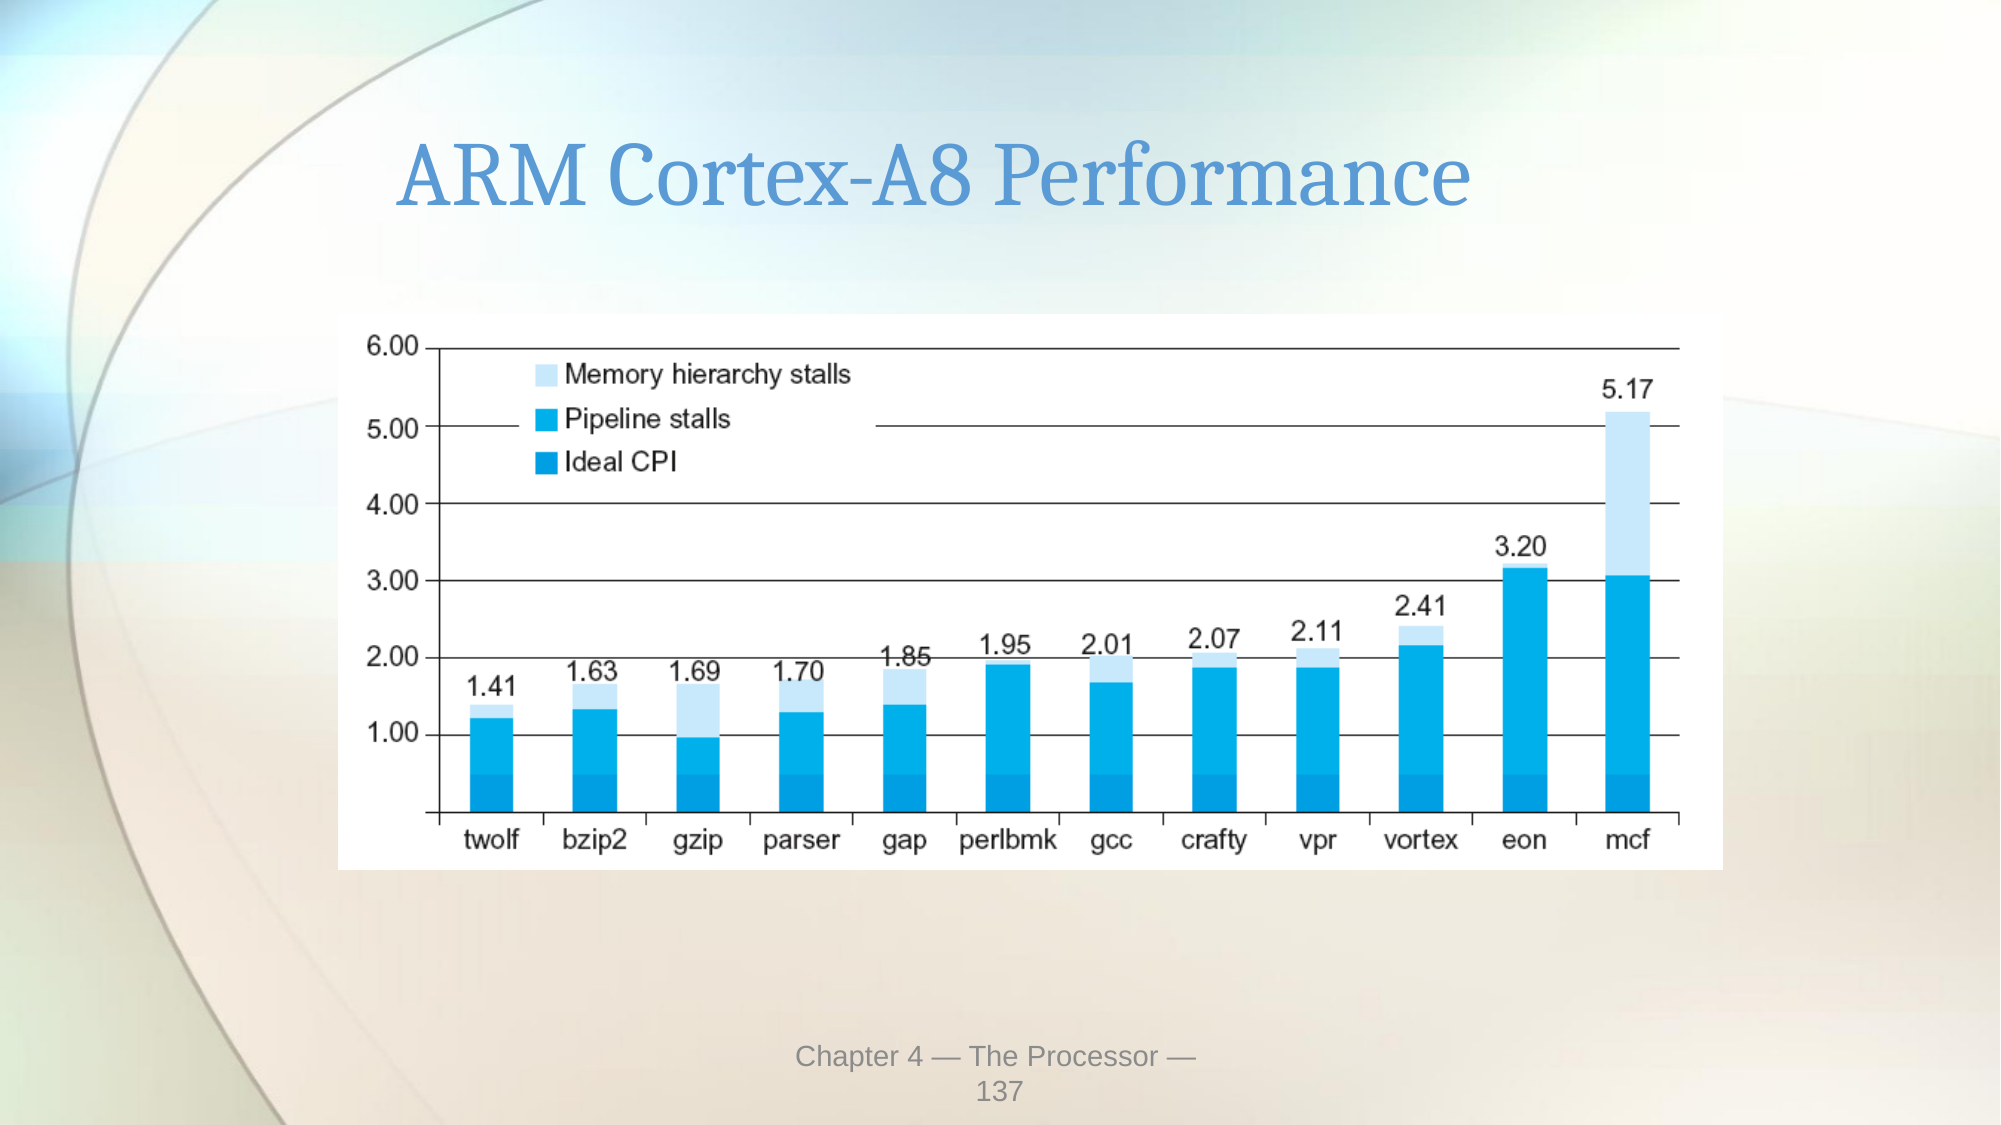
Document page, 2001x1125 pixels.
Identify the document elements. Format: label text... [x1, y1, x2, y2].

footer Chapter 4 — The Processor — 137 [762, 1042, 1238, 1103]
picture [0, 0, 2001, 1125]
title ARM Cortex-A8 Performance [381, 59, 1863, 278]
